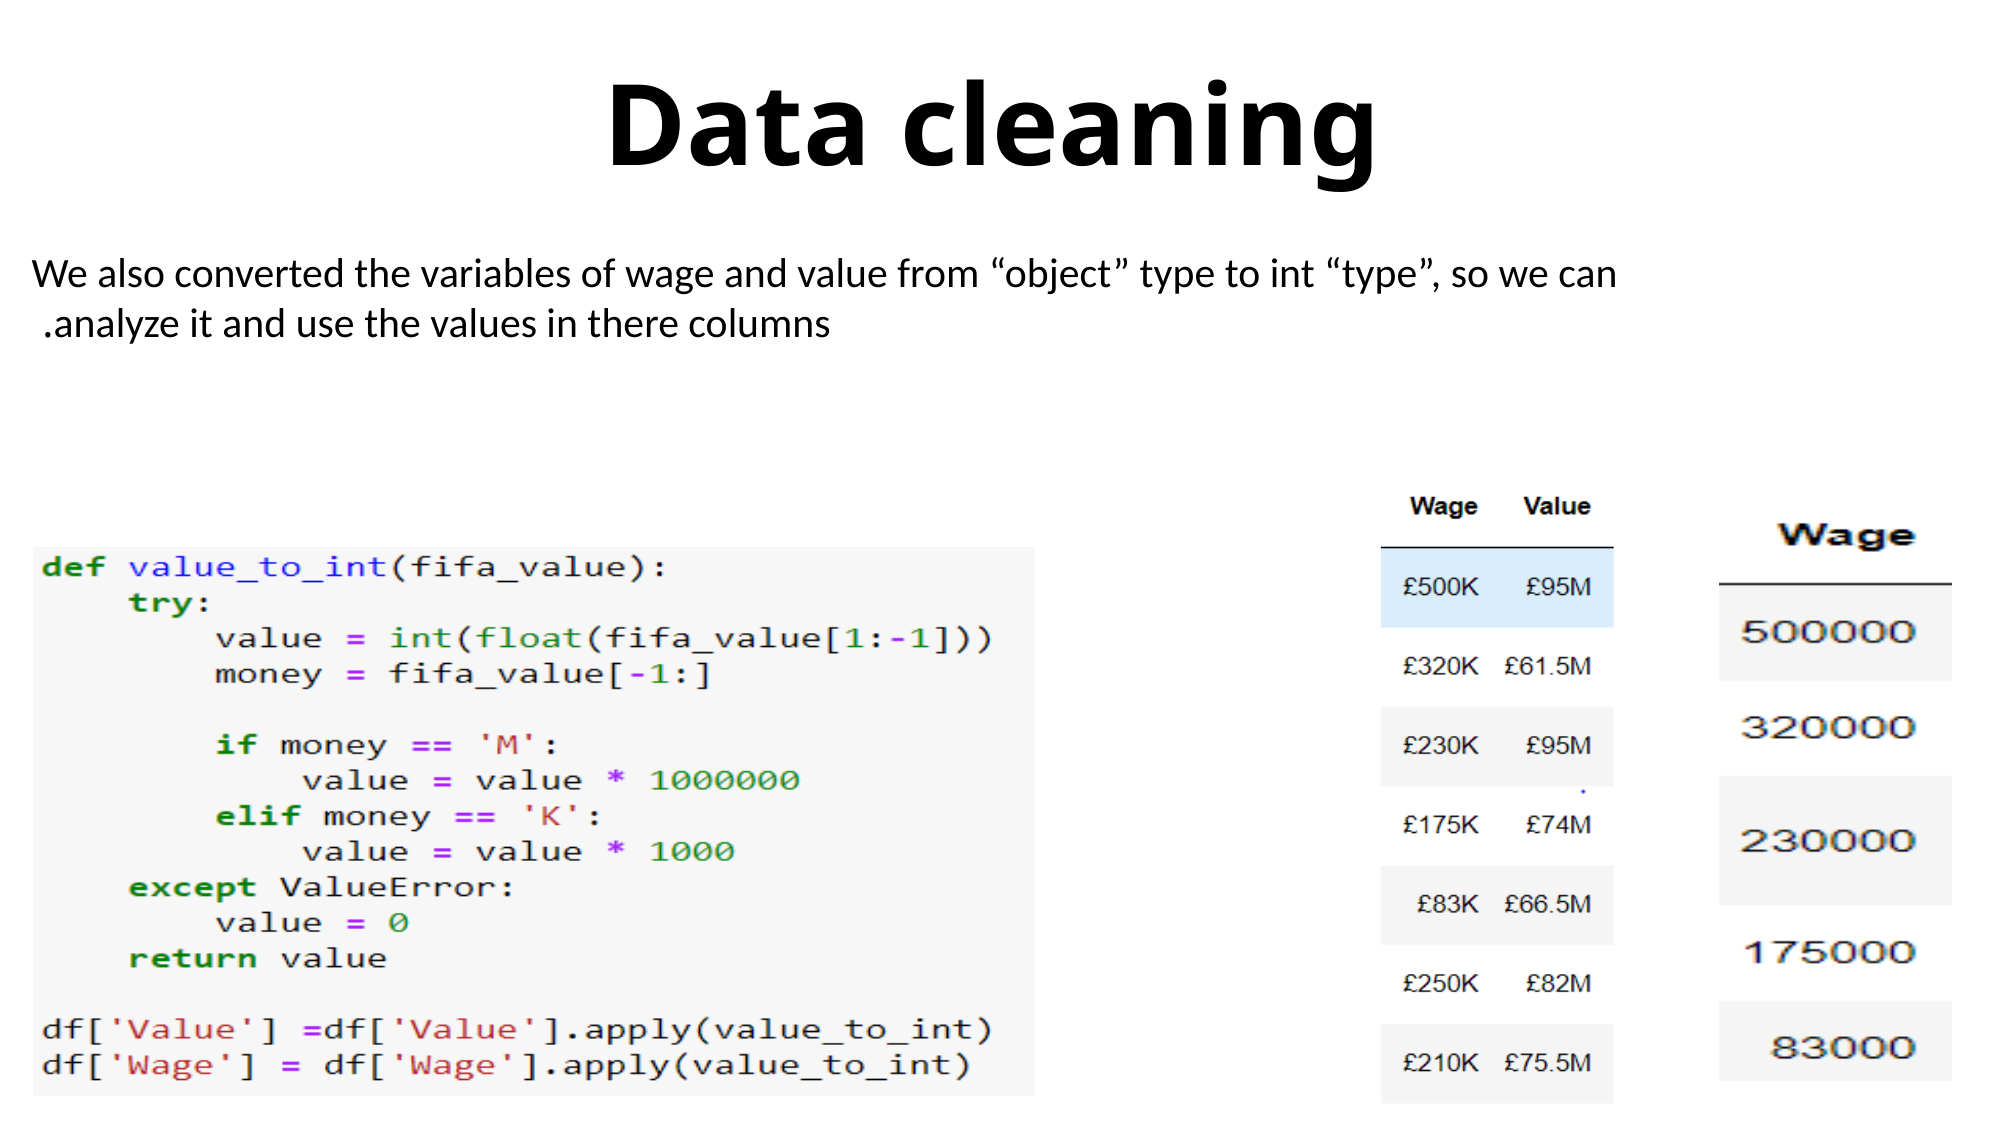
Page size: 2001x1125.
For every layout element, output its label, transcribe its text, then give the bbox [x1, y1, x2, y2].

picture [1380, 482, 1614, 1117]
text_box We also converted the variables of wage and value from “object” type to int “type”, so we can analyze it and use the values in there columns. [16, 237, 1678, 353]
text_box Data cleaning [533, 45, 1450, 196]
picture [1719, 502, 1952, 1081]
picture [33, 547, 1035, 1096]
